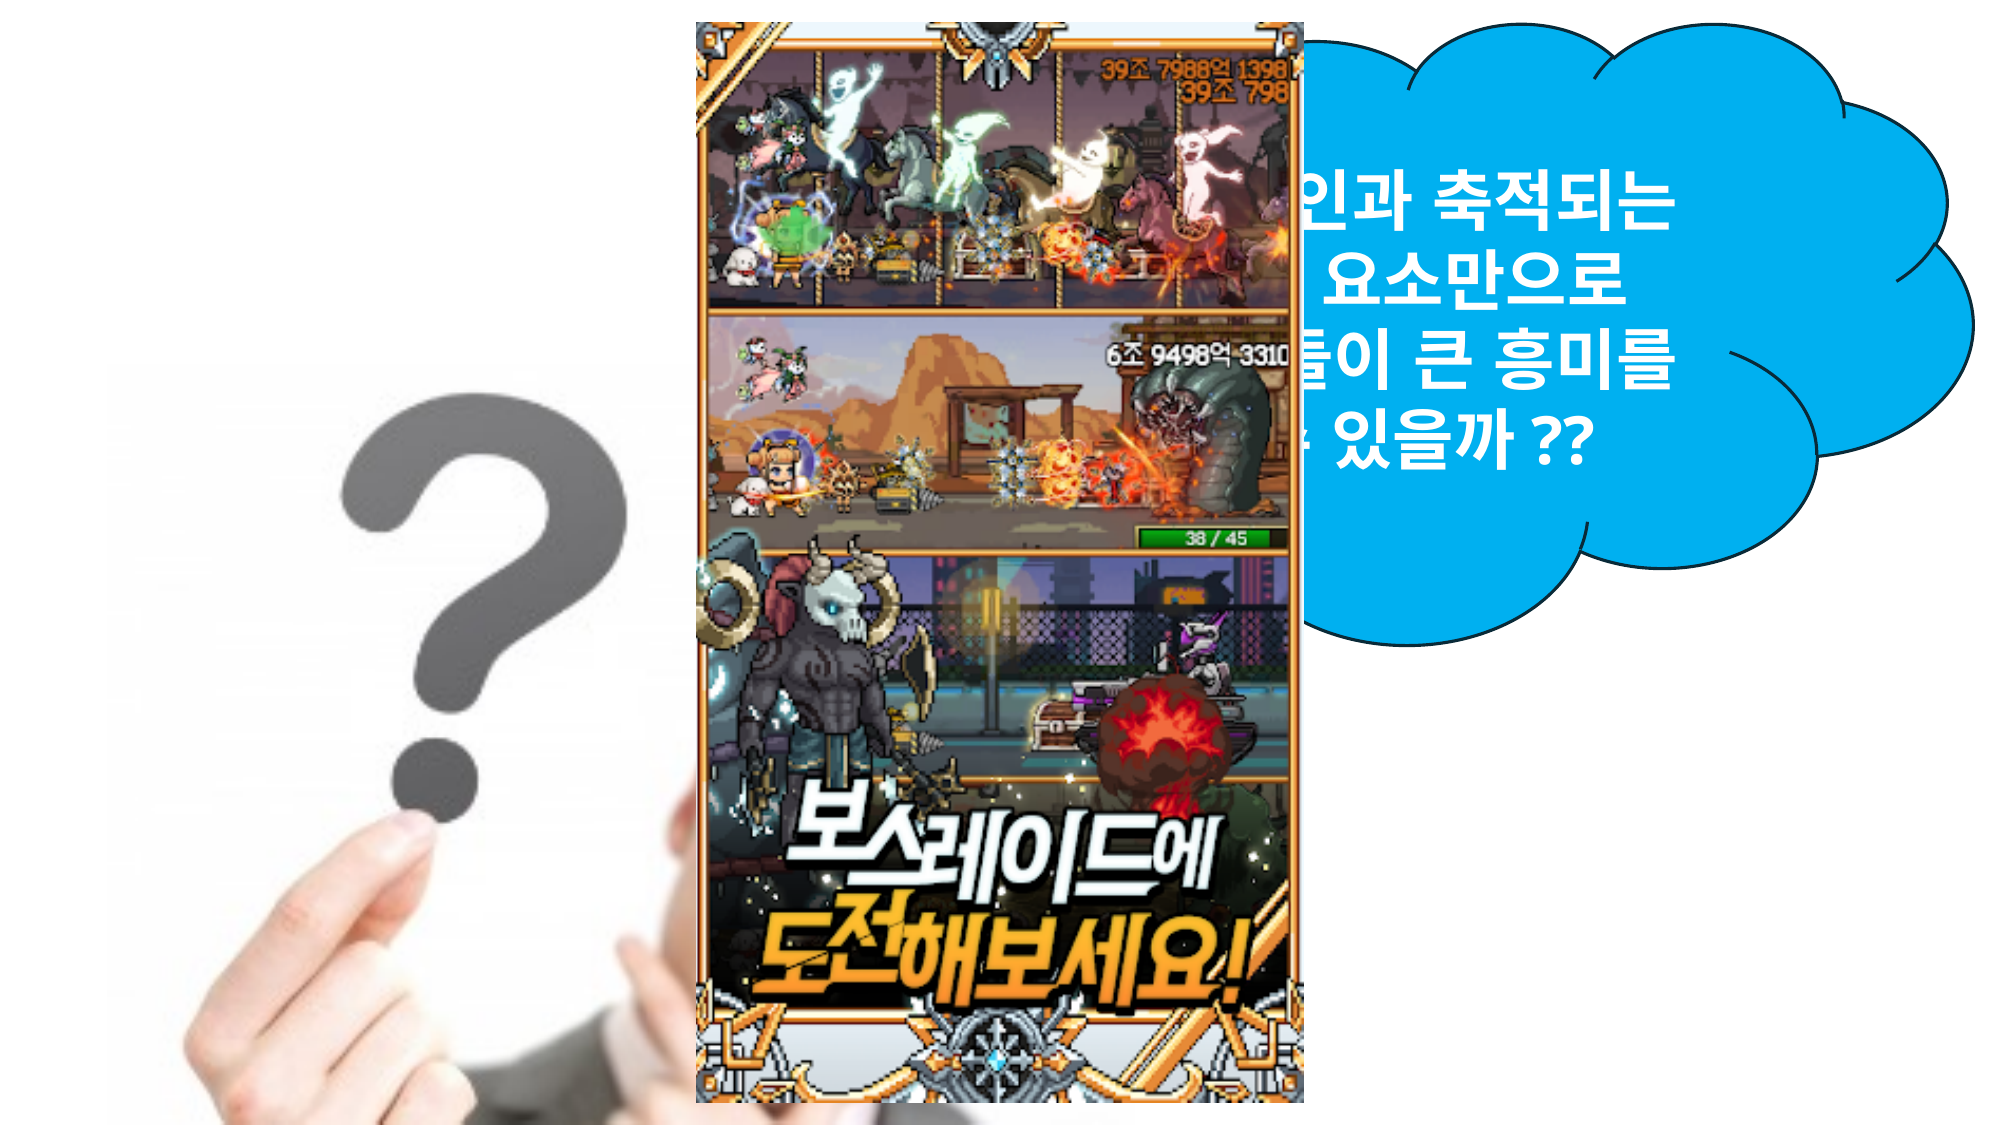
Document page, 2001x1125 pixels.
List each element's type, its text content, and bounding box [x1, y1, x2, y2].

picture [106, 21, 1305, 1125]
text_box 예쁜 디자인과 축적되는 돈이라는 요소만으로 플레이어들이 큰 흥미를 느낄 수 있을까?? [1305, 22, 1975, 648]
